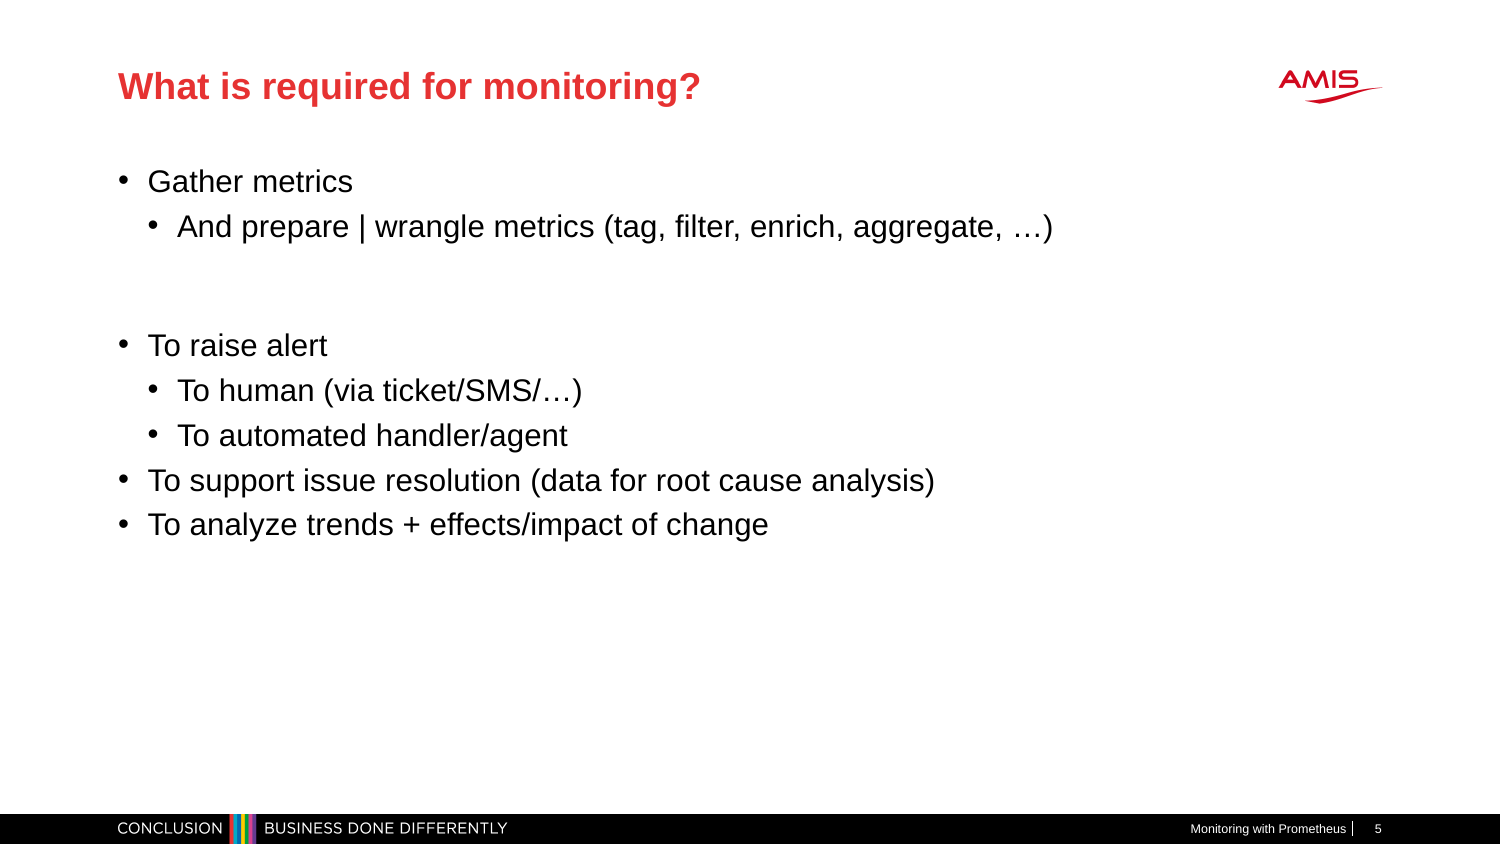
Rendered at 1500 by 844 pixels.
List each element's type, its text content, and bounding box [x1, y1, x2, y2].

footer Monitoring with Prometheus [814, 820, 1347, 839]
slide_number 5 [1358, 820, 1382, 839]
list Gather metrics And prepare | wrangle metrics (tag, filter, enrich, aggregate, …) To raise alert To human (via ticket/SMS/…) To automated handler/agent To support issue resolution (data for root cause analysis) To analyze trends + effects/impact of change [118, 153, 1205, 774]
picture [239, 814, 1500, 844]
picture [0, 814, 236, 844]
picture [1205, 58, 1388, 106]
title What is required for monitoring? [118, 47, 1205, 130]
